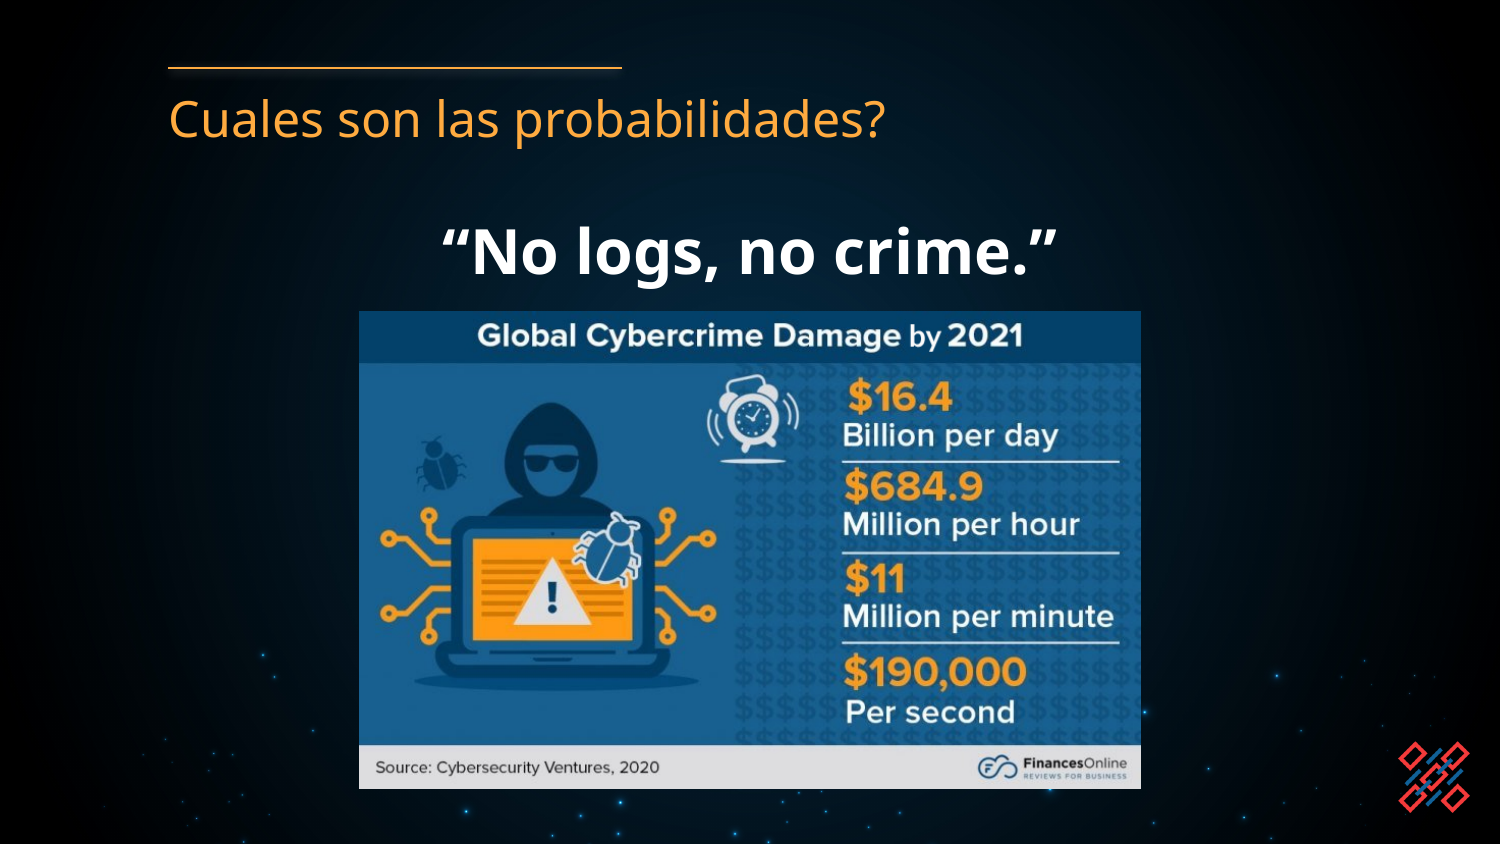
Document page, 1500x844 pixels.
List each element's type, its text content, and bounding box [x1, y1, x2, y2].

text_box “No logs, no crime.” [187, 196, 1313, 294]
title Cuales son las probabilidades? [153, 72, 1163, 228]
picture [0, 0, 1500, 844]
